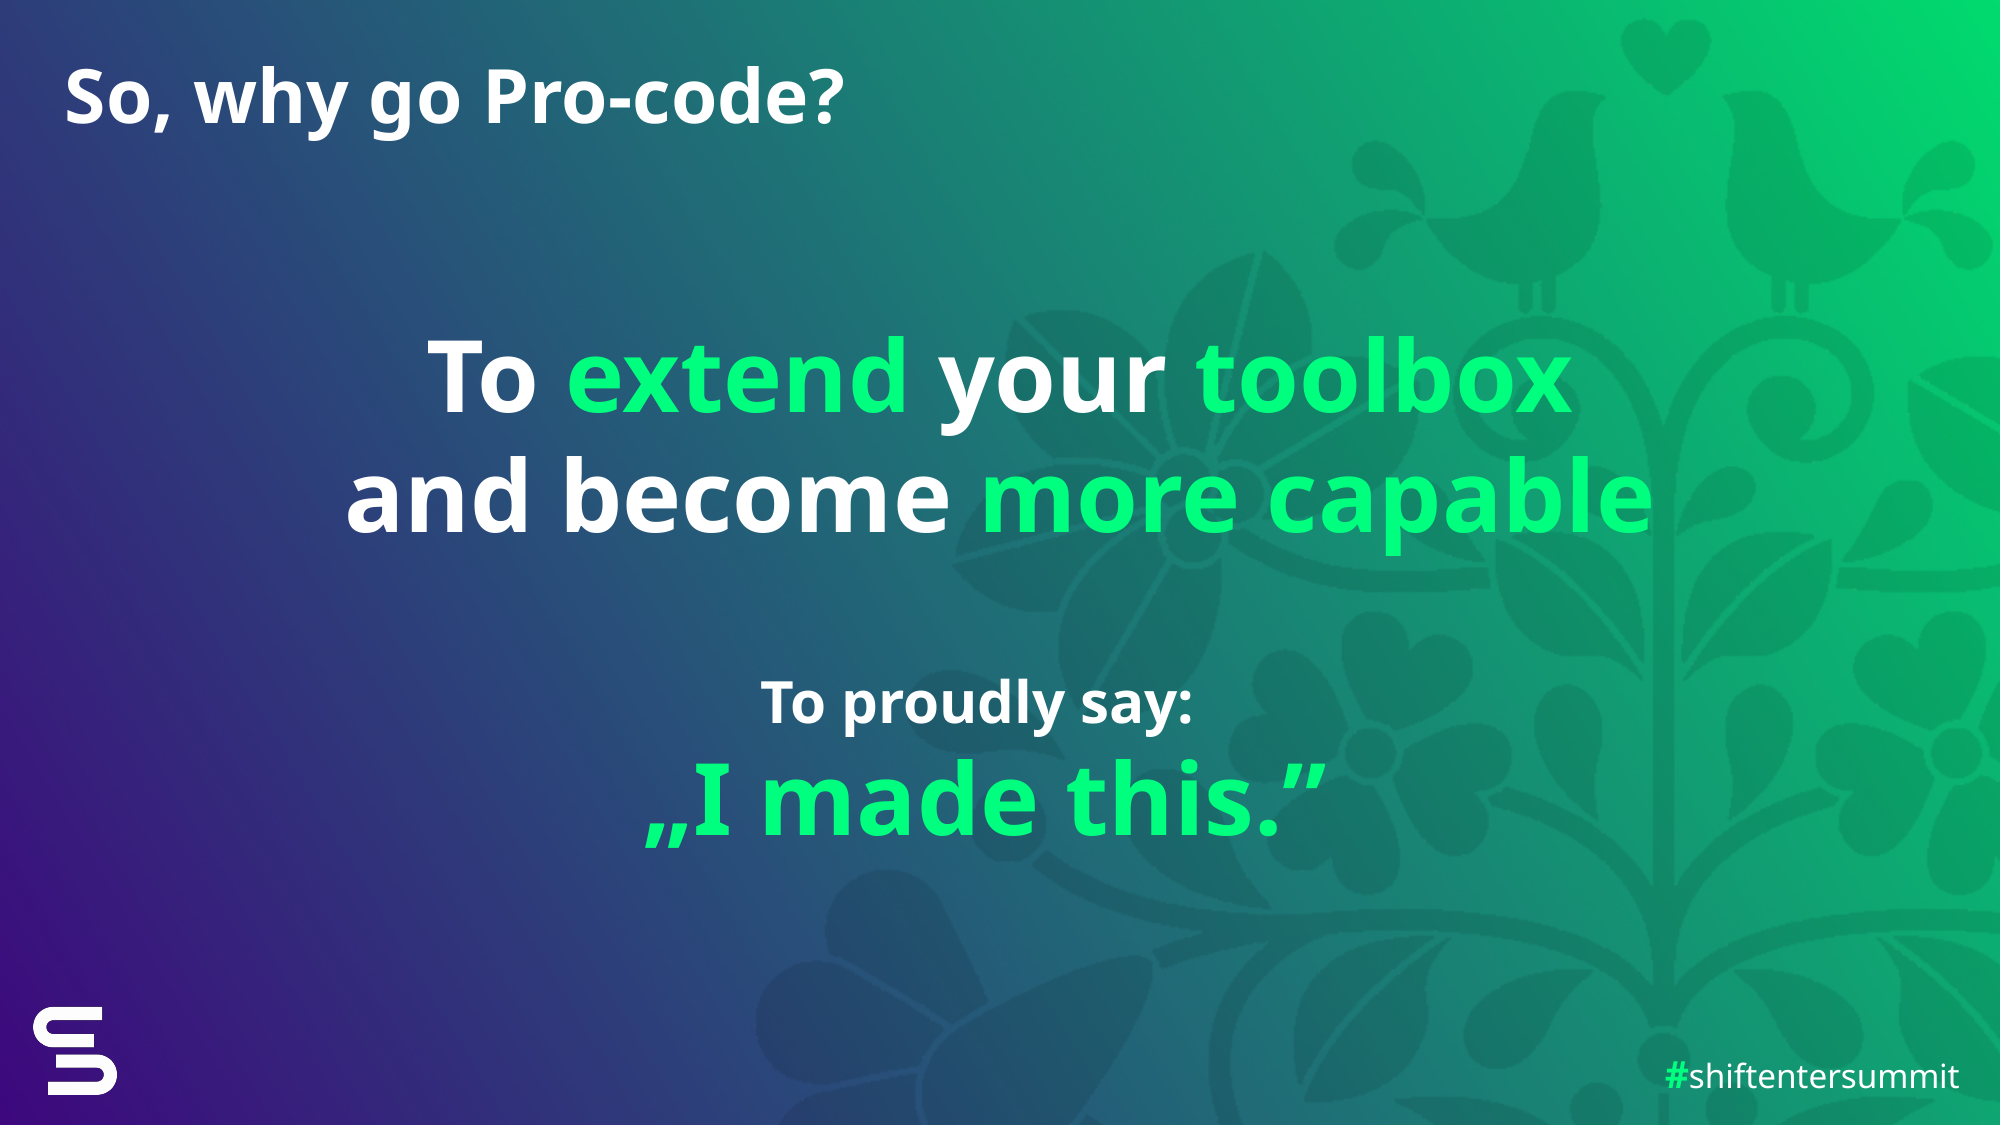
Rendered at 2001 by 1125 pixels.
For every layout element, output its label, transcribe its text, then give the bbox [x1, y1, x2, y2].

text_box So, why go Pro-code? [50, 41, 1921, 147]
text_box To proudly say: „I made this.” [220, 658, 1750, 863]
text_box To extend your toolbox and become more capable [146, 304, 1853, 560]
picture [0, 0, 2000, 1125]
